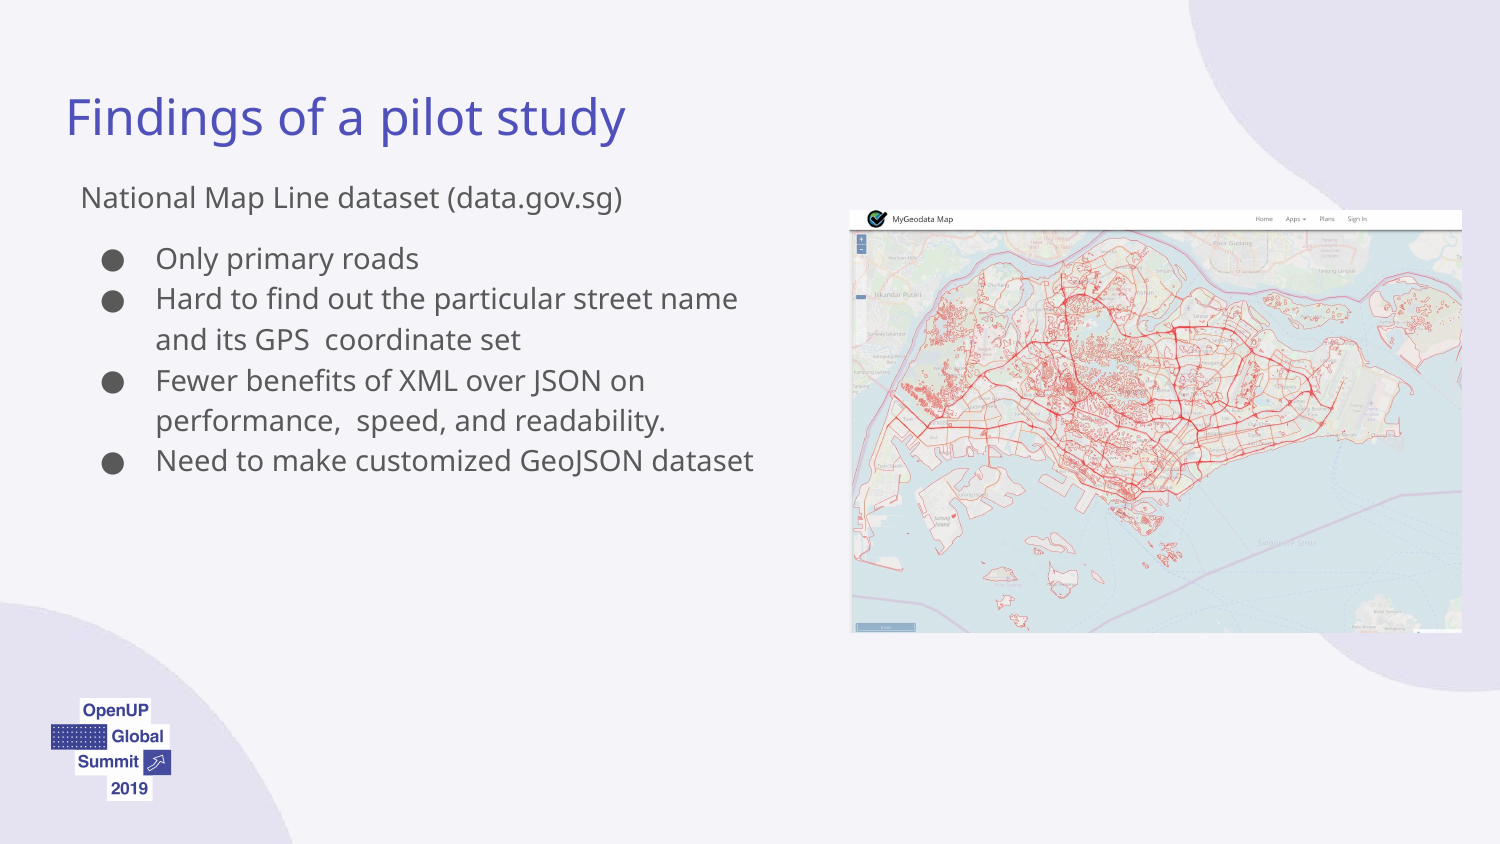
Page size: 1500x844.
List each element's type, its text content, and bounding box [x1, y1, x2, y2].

text_box [849, 210, 1462, 633]
text_box National Map Line dataset (data.gov.sg) Only primary roads Hard to find out the particular street name and its GPS coordinate set Fewer benefits of XML over JSON on performance, speed, and readability. Need to make customized GeoJSON dataset [78, 177, 792, 481]
picture [0, 0, 1500, 844]
title Findings of a pilot study [63, 82, 777, 148]
